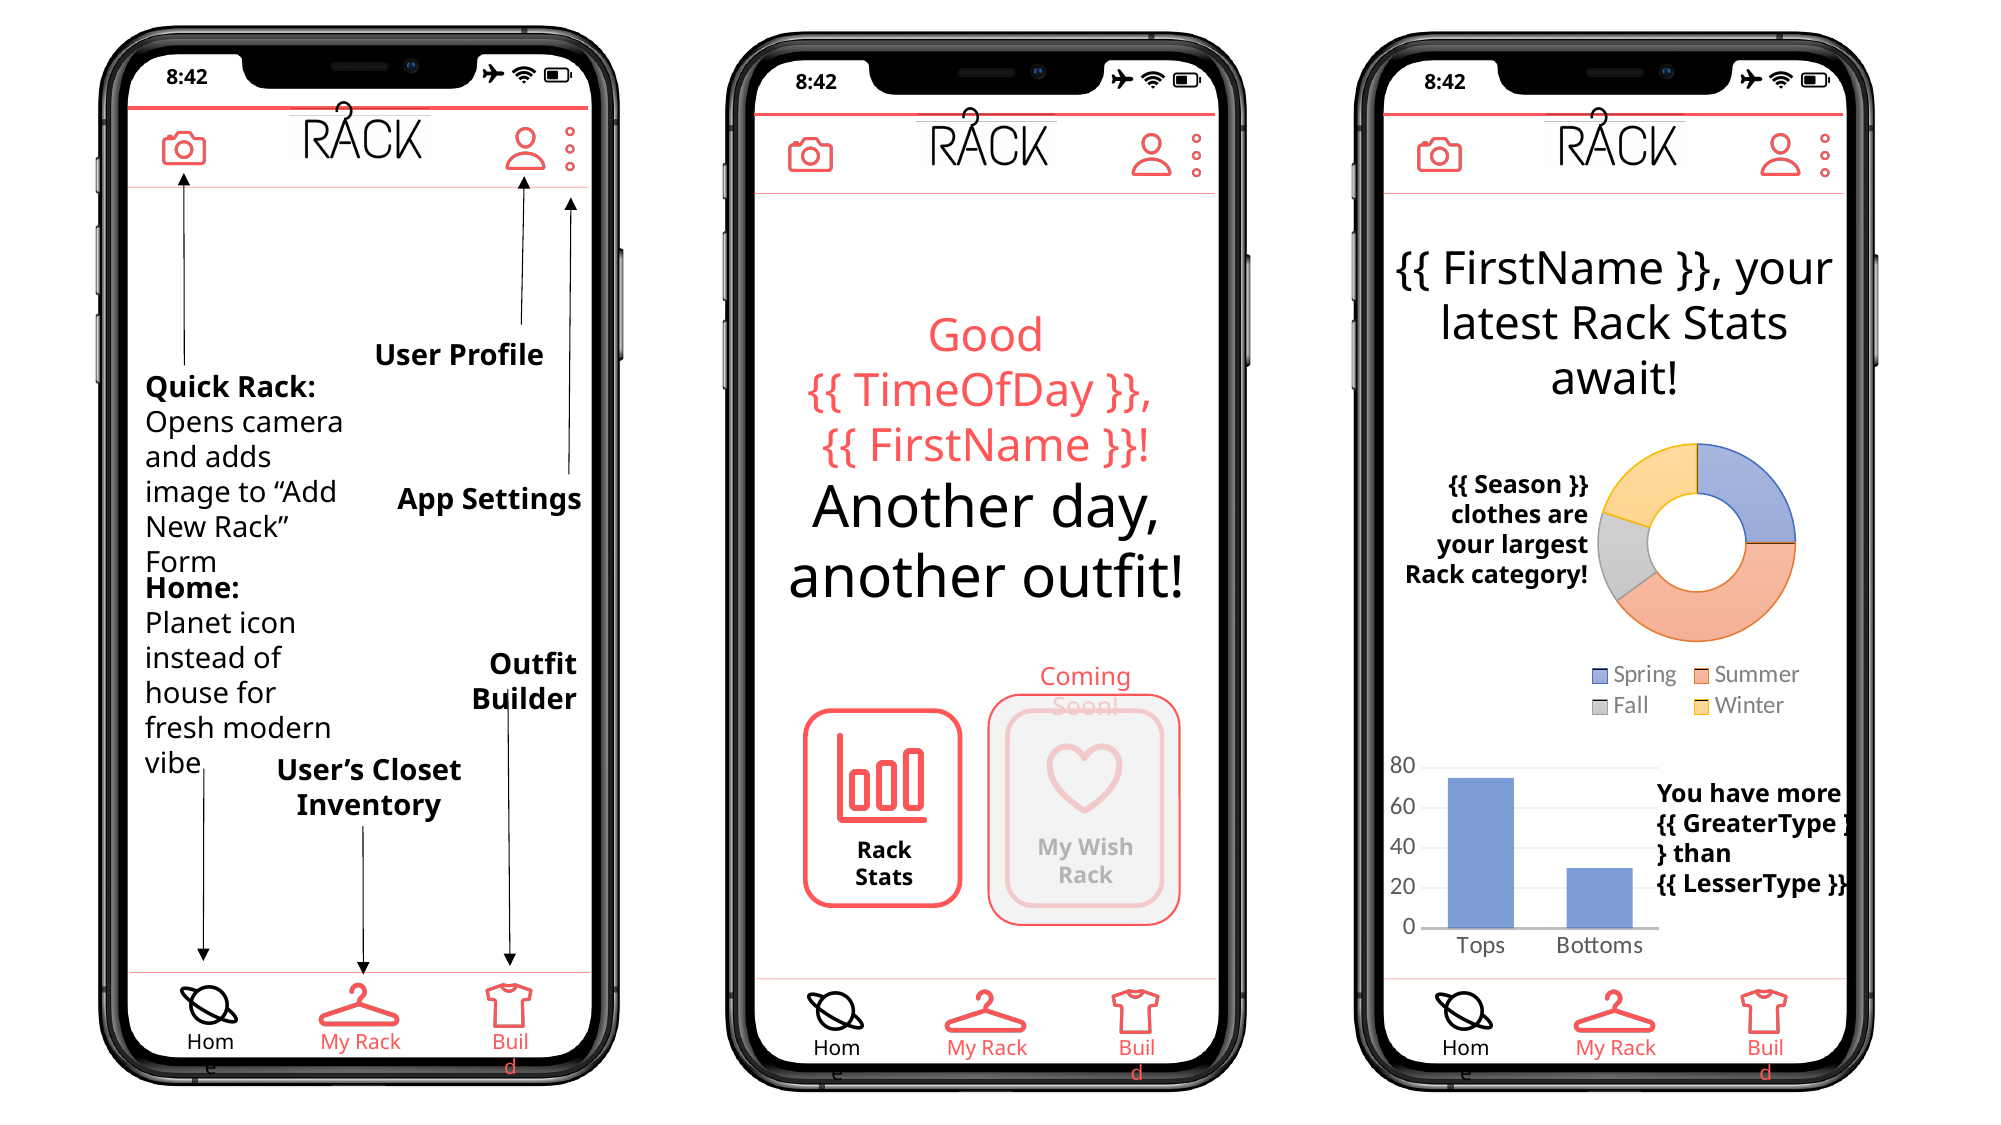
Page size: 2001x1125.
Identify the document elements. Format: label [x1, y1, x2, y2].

text_box [772, 61, 1202, 102]
chart [1500, 438, 1893, 726]
text_box [1401, 61, 1831, 102]
text_box [1007, 710, 1163, 906]
text_box [1245, 0, 1984, 1125]
text_box [0, 0, 617, 1119]
text_box [805, 710, 961, 906]
text_box [143, 55, 573, 97]
text_box [617, 0, 1245, 1125]
chart [1384, 750, 1665, 964]
